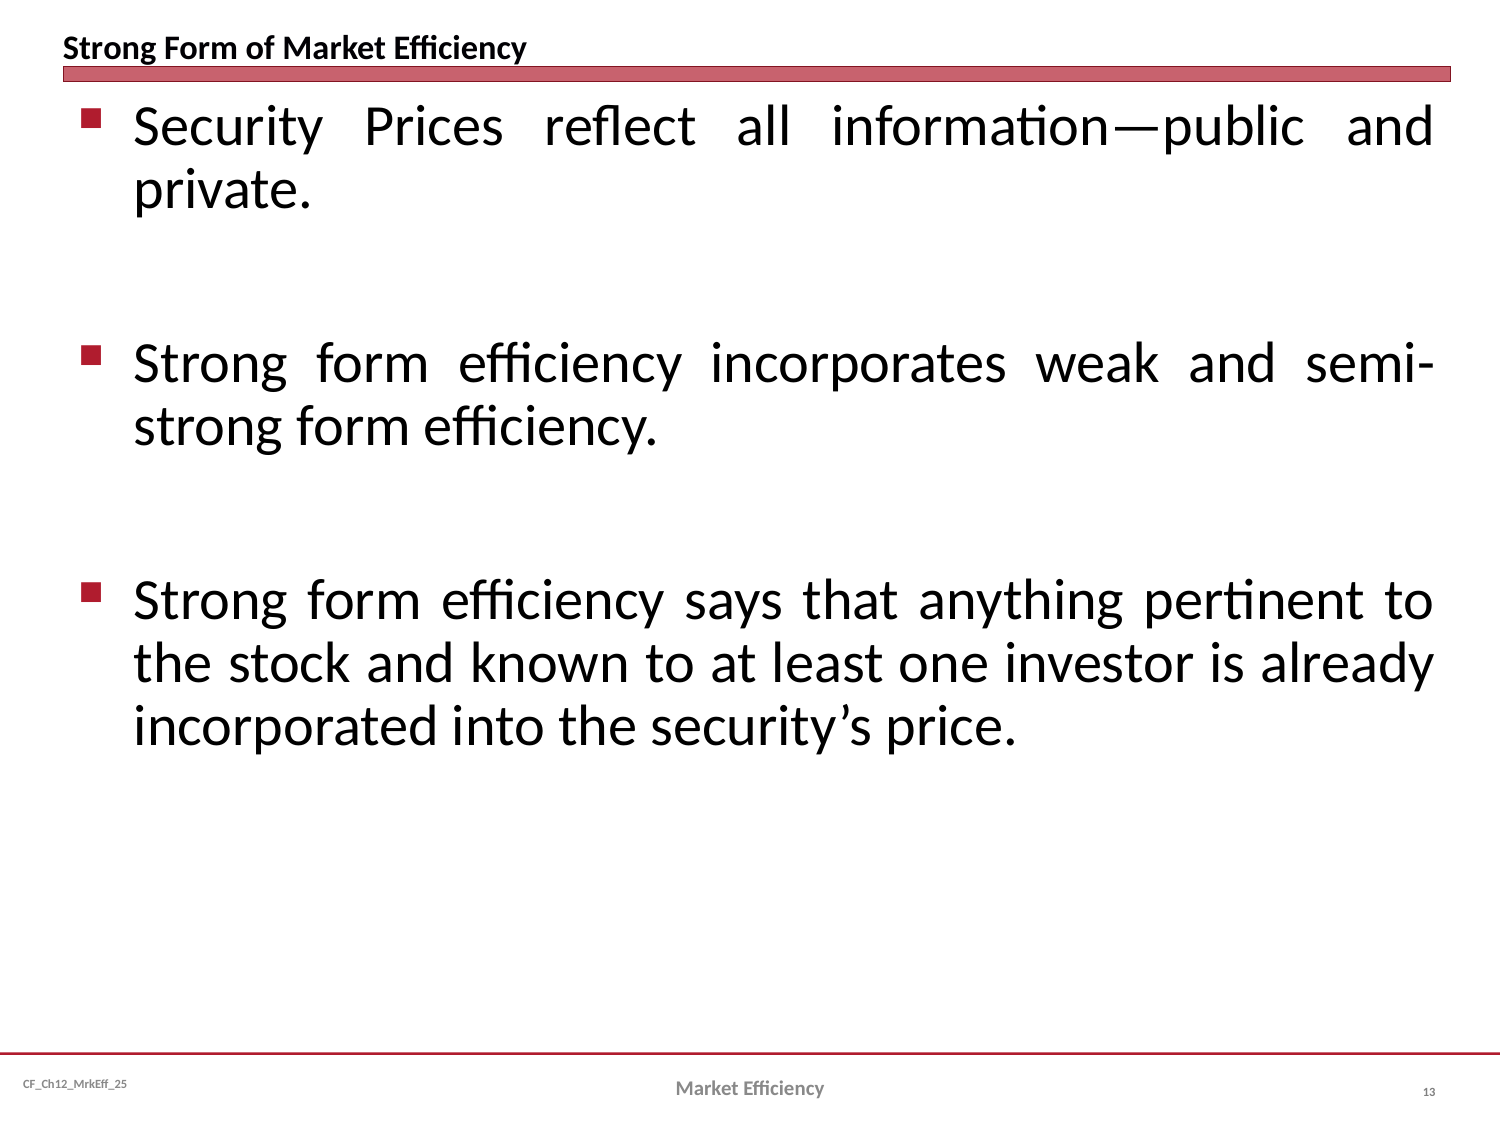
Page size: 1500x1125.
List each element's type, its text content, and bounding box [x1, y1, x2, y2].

footer Market Efficiency [512, 1056, 988, 1117]
list Security Prices reflect all information—public and private. Strong form efficiency incorporates weak and semi-strong form efficiency. Strong form efficiency says that anything pertinent to the stock and known to at least one investor is already incorporated into the security’s price. [63, 87, 1451, 1041]
slide_number 13 [1375, 1061, 1451, 1122]
title Strong Form of Market Efficiency [62, 6, 1451, 67]
